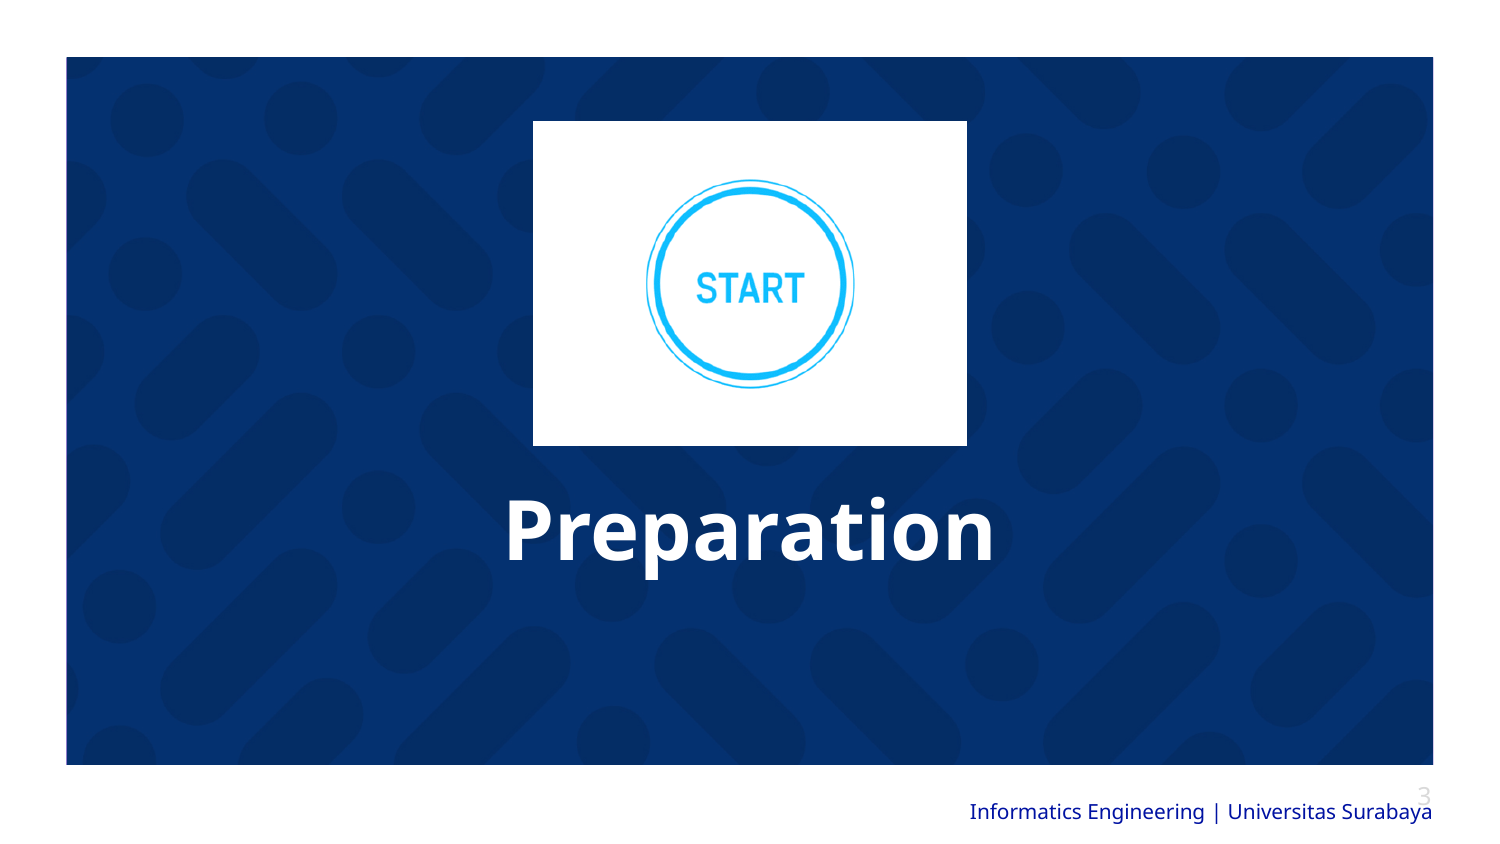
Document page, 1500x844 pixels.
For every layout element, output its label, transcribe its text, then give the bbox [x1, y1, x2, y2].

picture [66, 593, 1434, 765]
slide_number 3 [1402, 764, 1493, 830]
title Preparation [0, 483, 1500, 593]
text_box Informatics Engineering | Universitas Surabaya [953, 791, 1448, 828]
picture [66, 57, 1434, 483]
